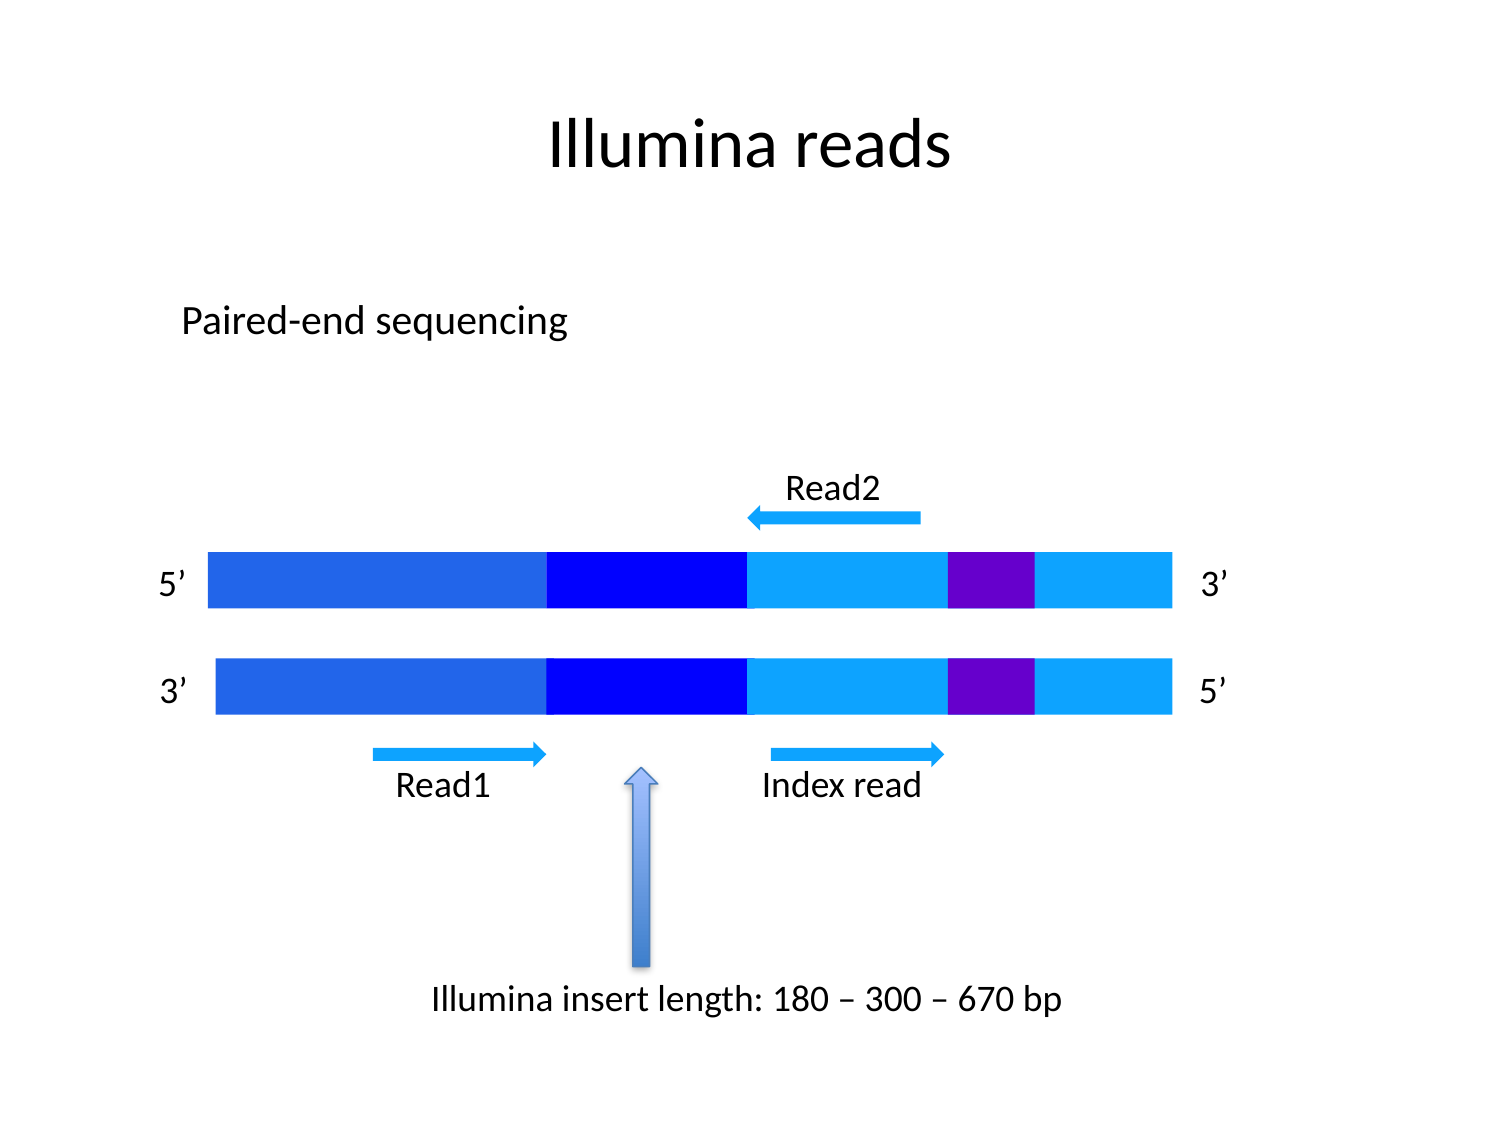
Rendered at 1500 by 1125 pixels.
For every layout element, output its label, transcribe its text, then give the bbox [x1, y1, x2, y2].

text_box [632, 822, 651, 968]
title Illumina reads [75, 45, 1425, 233]
text_box Illumina insert length: 180 – 300 – 670 bp [416, 966, 1078, 1027]
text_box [143, 455, 1279, 814]
text_box Paired-end sequencing [166, 285, 584, 351]
